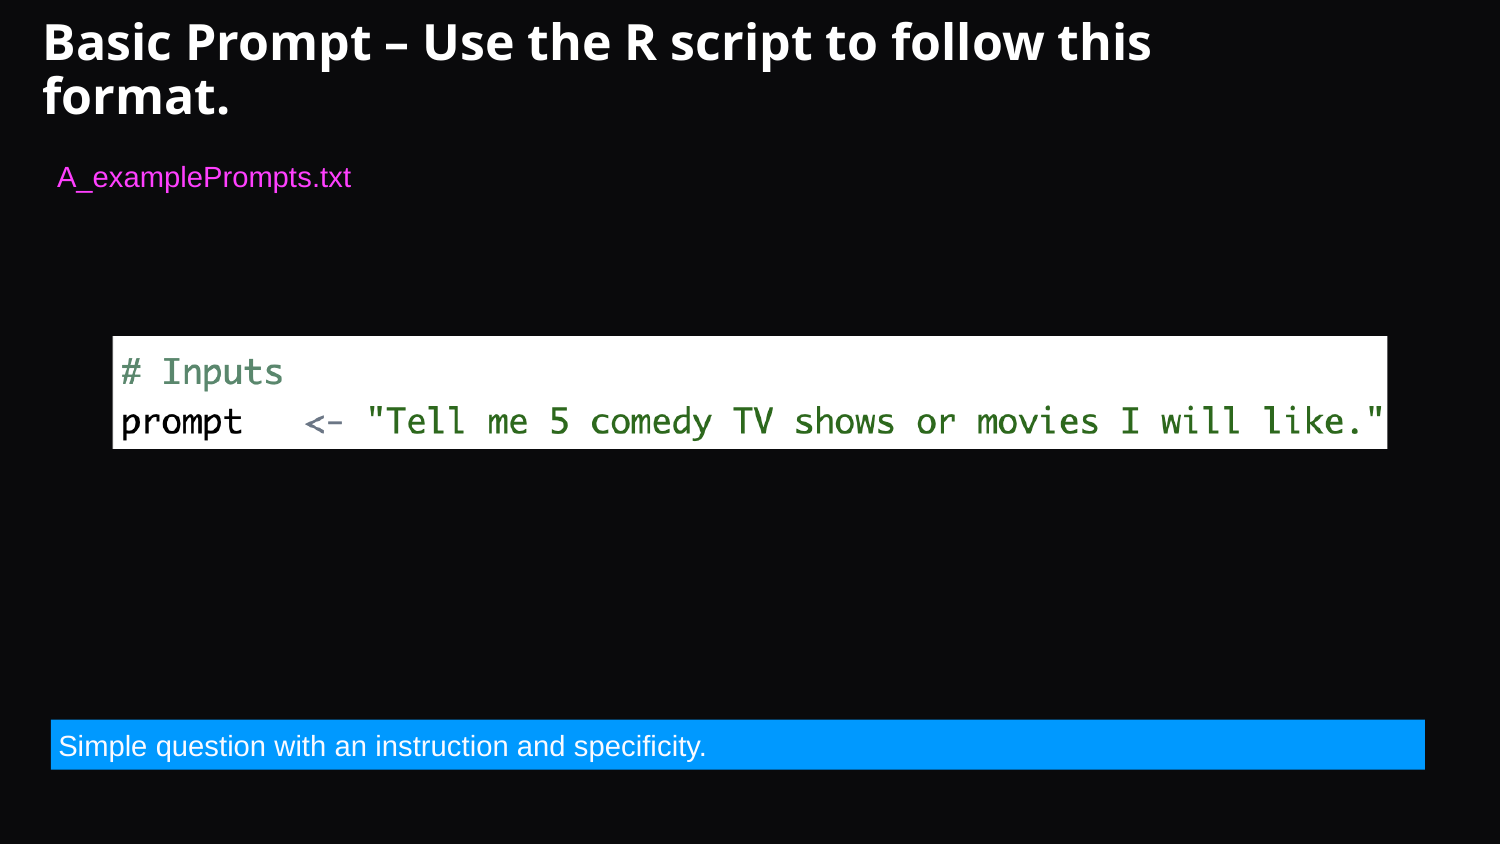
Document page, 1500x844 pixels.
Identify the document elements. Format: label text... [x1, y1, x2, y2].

title Basic Prompt – Use the R script to follow this format. [36, 21, 1299, 121]
text_box Simple question with an instruction and specificity. [50, 719, 1425, 770]
picture [112, 335, 1388, 450]
text_box A_examplePrompts.txt [49, 151, 718, 202]
